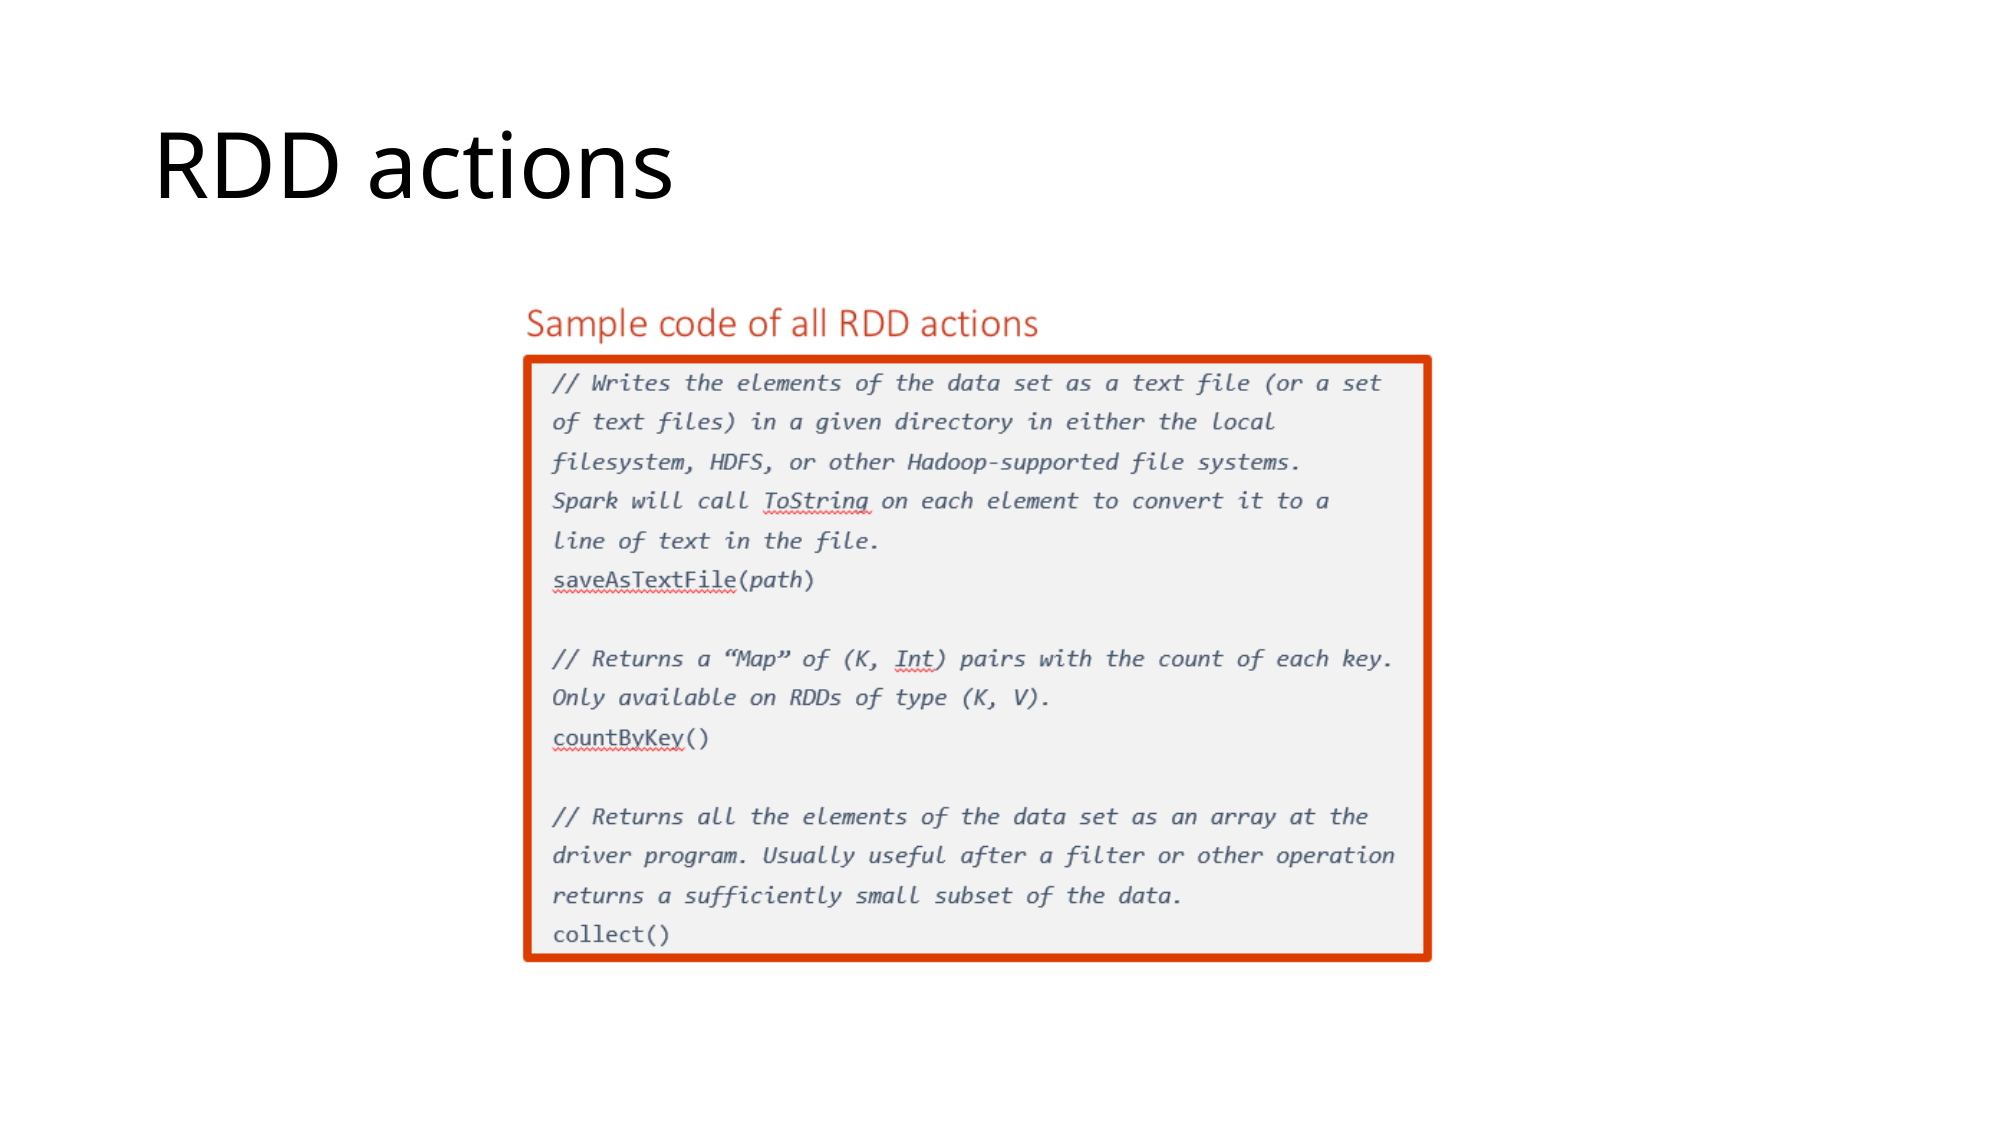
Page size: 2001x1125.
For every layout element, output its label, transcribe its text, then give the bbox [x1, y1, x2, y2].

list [519, 299, 1481, 1014]
title RDD actions [137, 59, 1863, 278]
